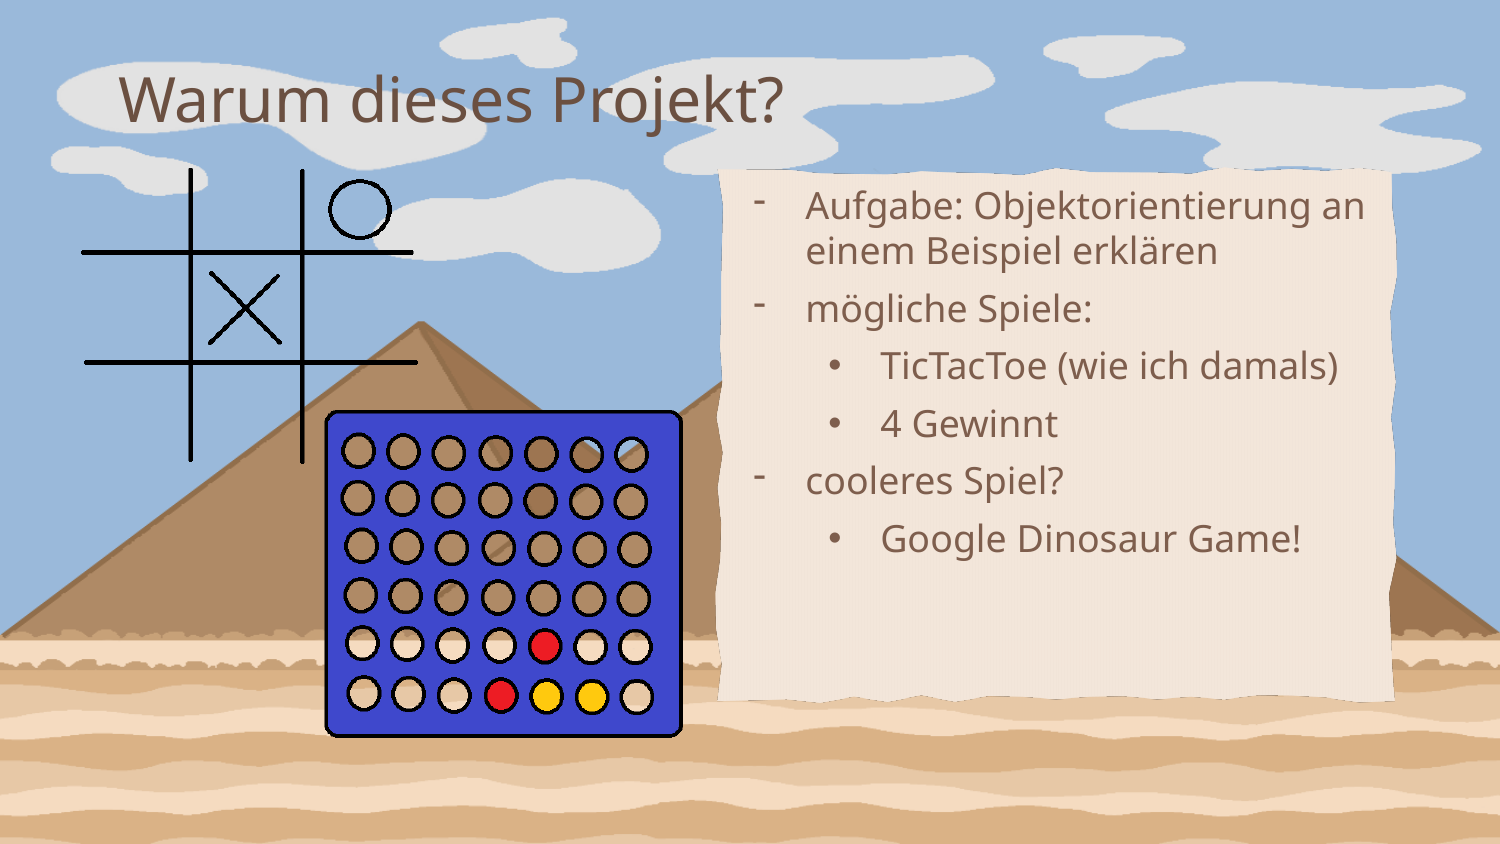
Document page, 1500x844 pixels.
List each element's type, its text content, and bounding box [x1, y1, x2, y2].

title Warum dieses Projekt? [103, 44, 1397, 142]
picture [0, 0, 1500, 844]
list Aufgabe: Objektorientierung an einem Beispiel erklären mögliche Spiele: TicTacToe (wie ich damals) 4 Gewinnt cooleres Spiel? Google Dinosaur Game! [715, 167, 1397, 703]
